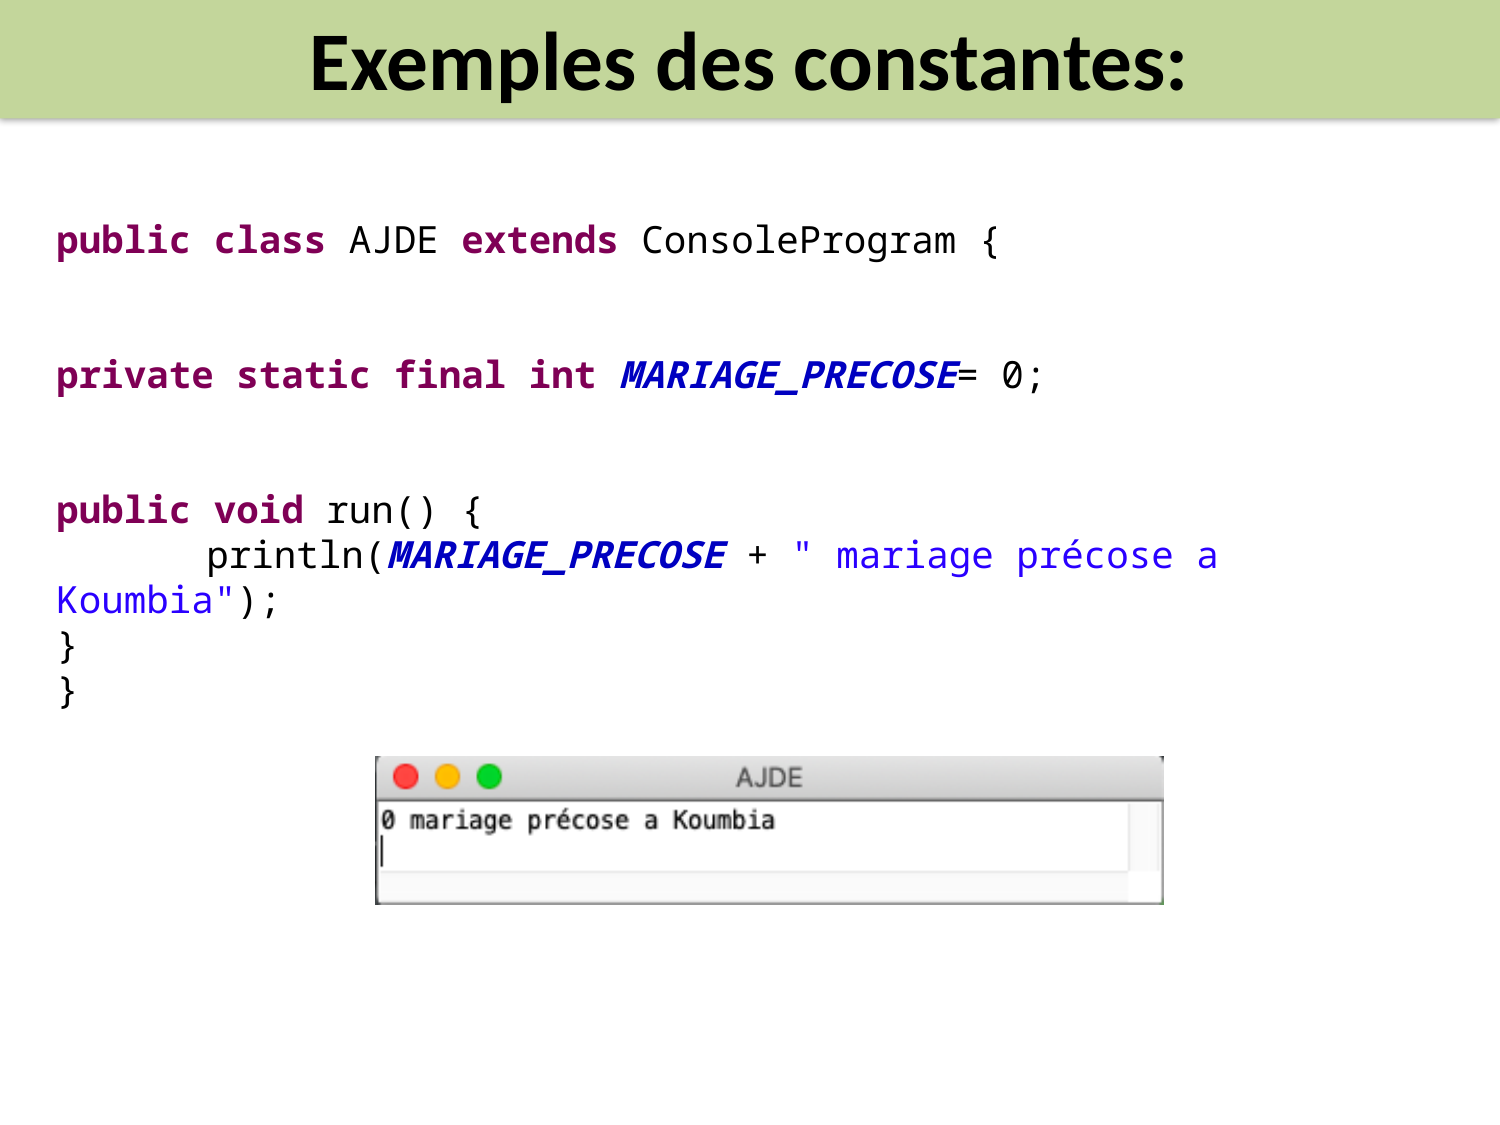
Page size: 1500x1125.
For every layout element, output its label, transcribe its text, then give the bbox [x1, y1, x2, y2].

text_box public class AJDE extends ConsoleProgram { private static final int MARIAGE_PRECOSE= 0; public void run() { println(MARIAGE_PRECOSE + " mariage précose a Koumbia"); } } [41, 118, 1459, 719]
text_box Exemples des constantes: [0, 0, 1500, 122]
picture [375, 756, 1164, 905]
